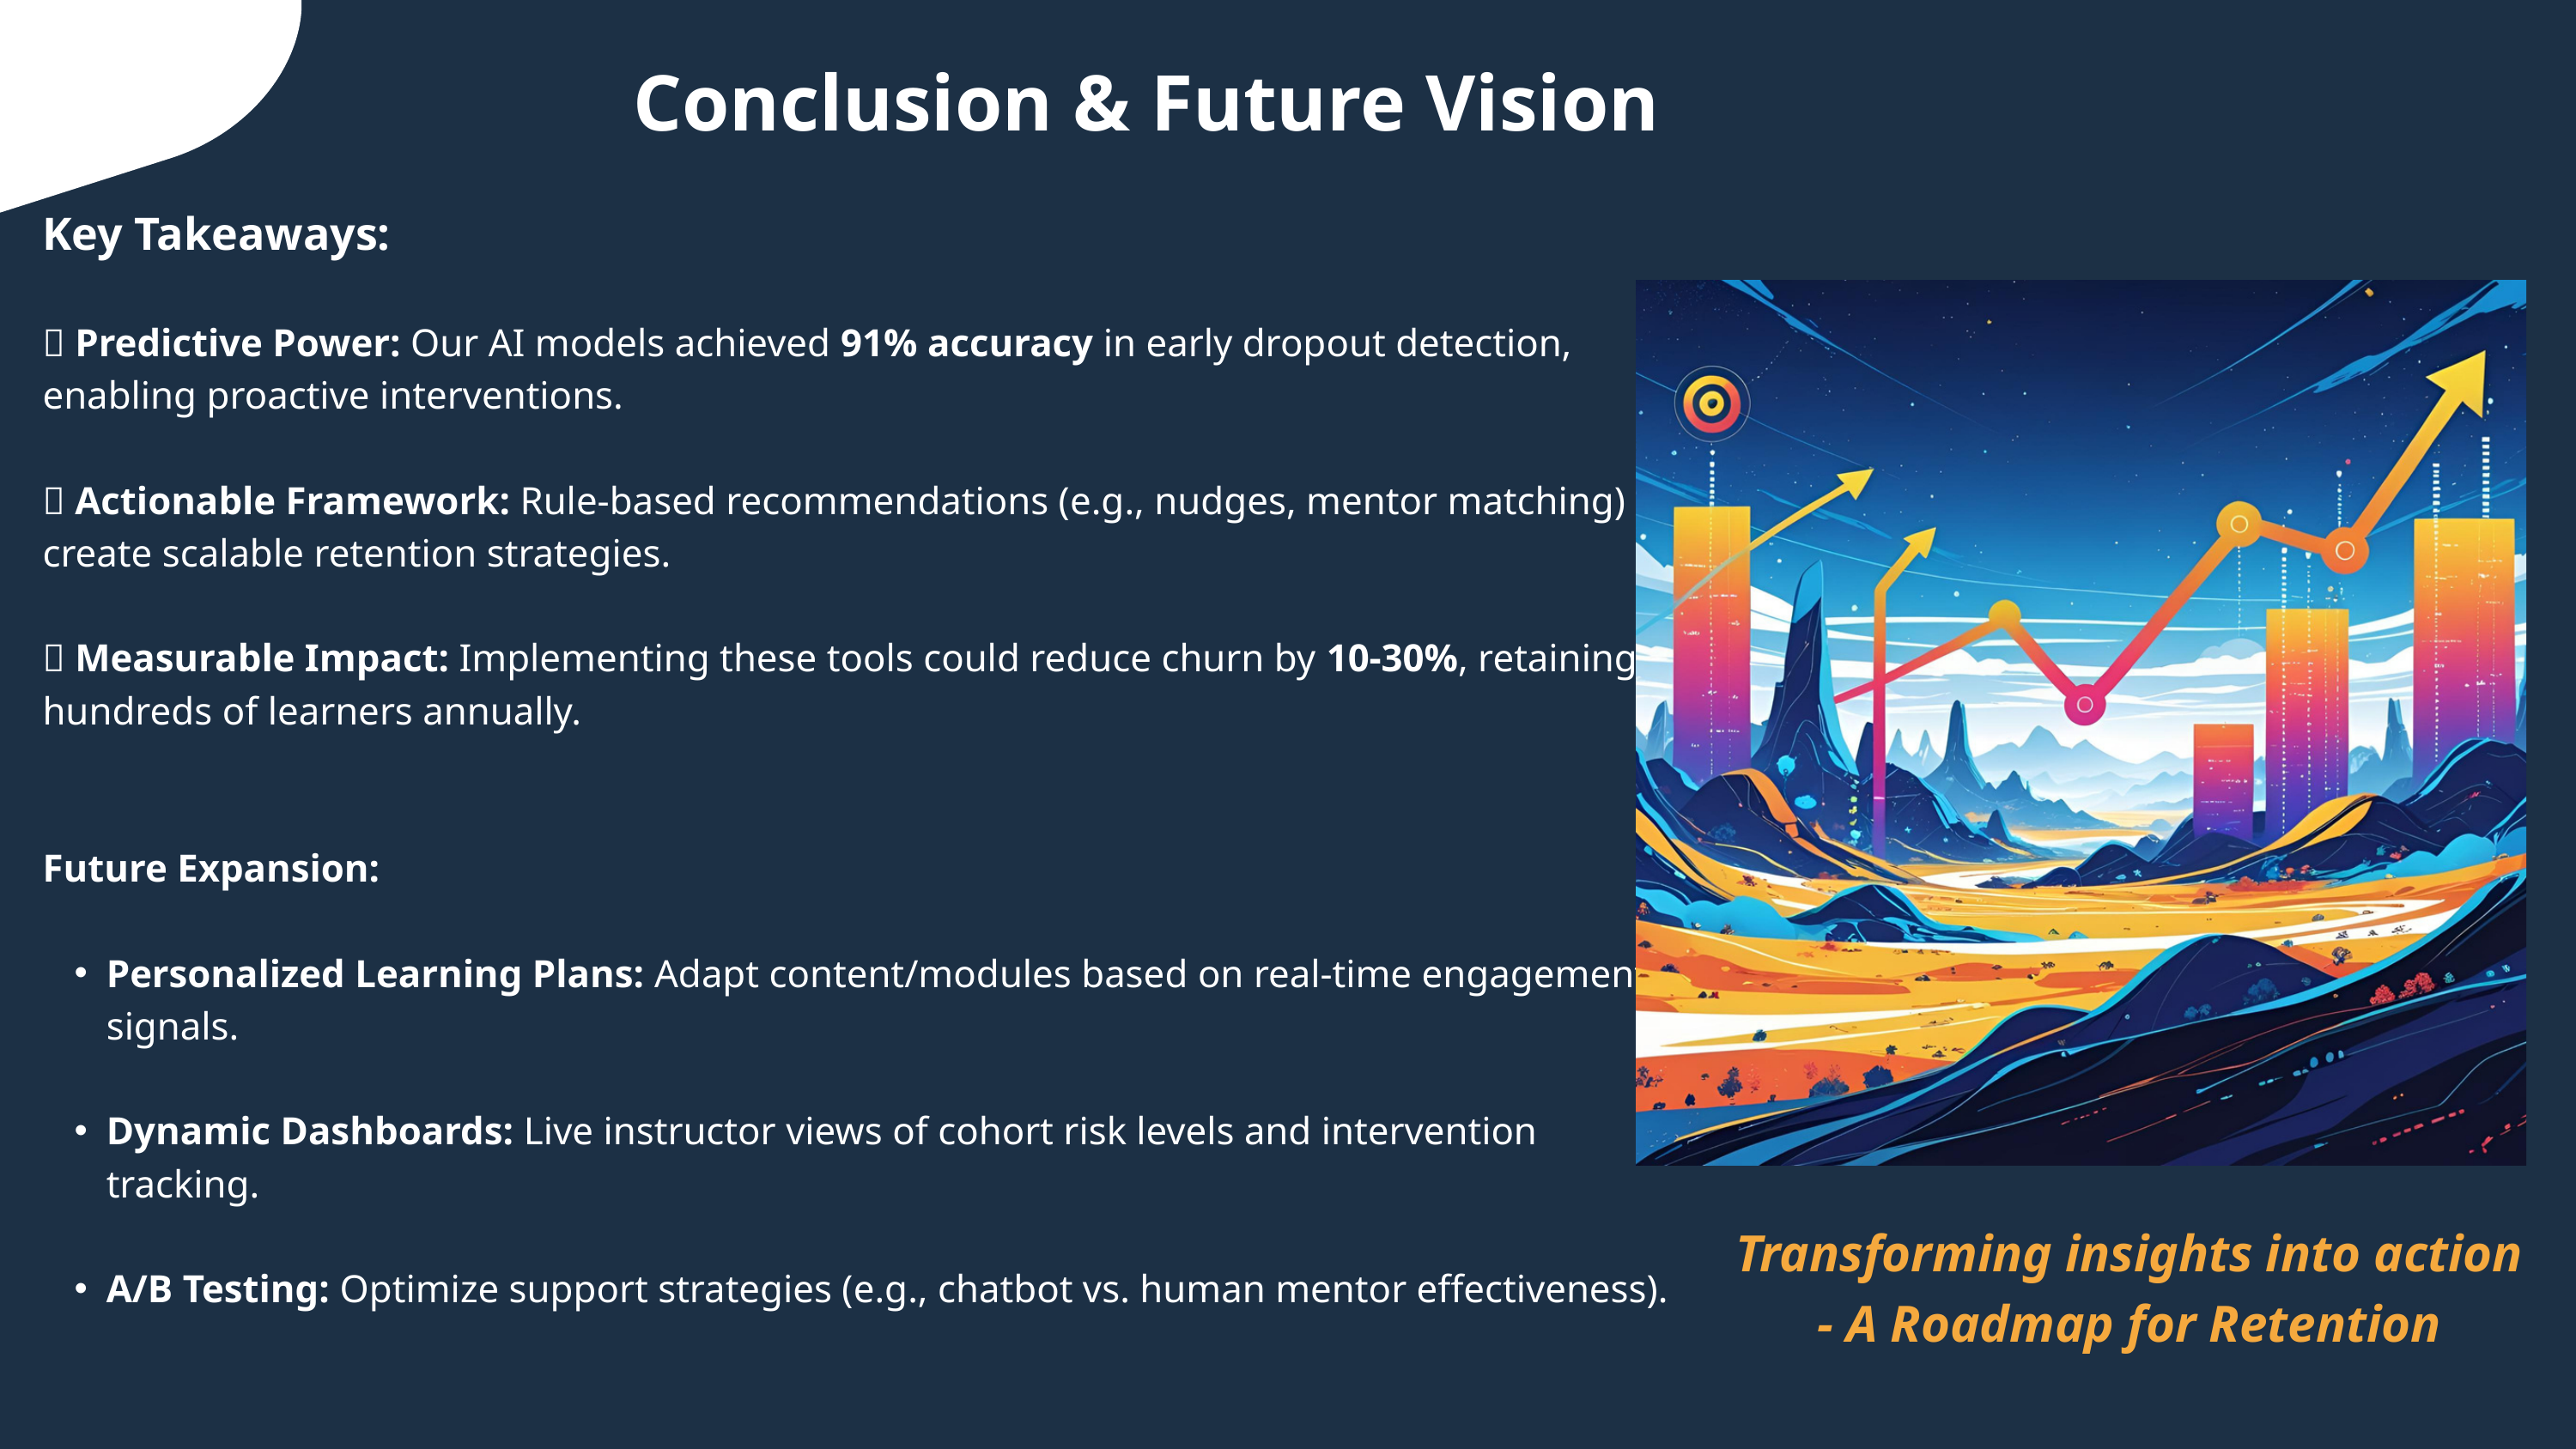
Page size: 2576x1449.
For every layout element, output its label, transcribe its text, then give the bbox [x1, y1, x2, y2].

text_box Conclusion & Future Vision [242, 39, 2050, 147]
text_box Transforming insights into action - A Roadmap for Retention [1732, 1211, 2527, 1352]
text_box [1635, 280, 2527, 1166]
text_box Key Takeaways: ✅ Predictive Power: Our AI models achieved 91% accuracy in early dropout detection, enabling proactive interventions. ✅ Actionable Framework: Rule-based recommendations (e.g., nudges, mentor matching) create scalable retention strategies. ✅ Measurable Impact: Implementing these tools could reduce churn by 10-30%, retaining hundreds of learners annually. Future Expansion: Personalized Learning Plans: Adapt content/modules based on real-time engagement signals. Dynamic Dashboards: Live instructor views of cohort risk levels and intervention tracking. A/B Testing: Optimize support strategies (e.g., chatbot vs. human mentor effectiveness). [42, 196, 1671, 1363]
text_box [0, 0, 234, 252]
